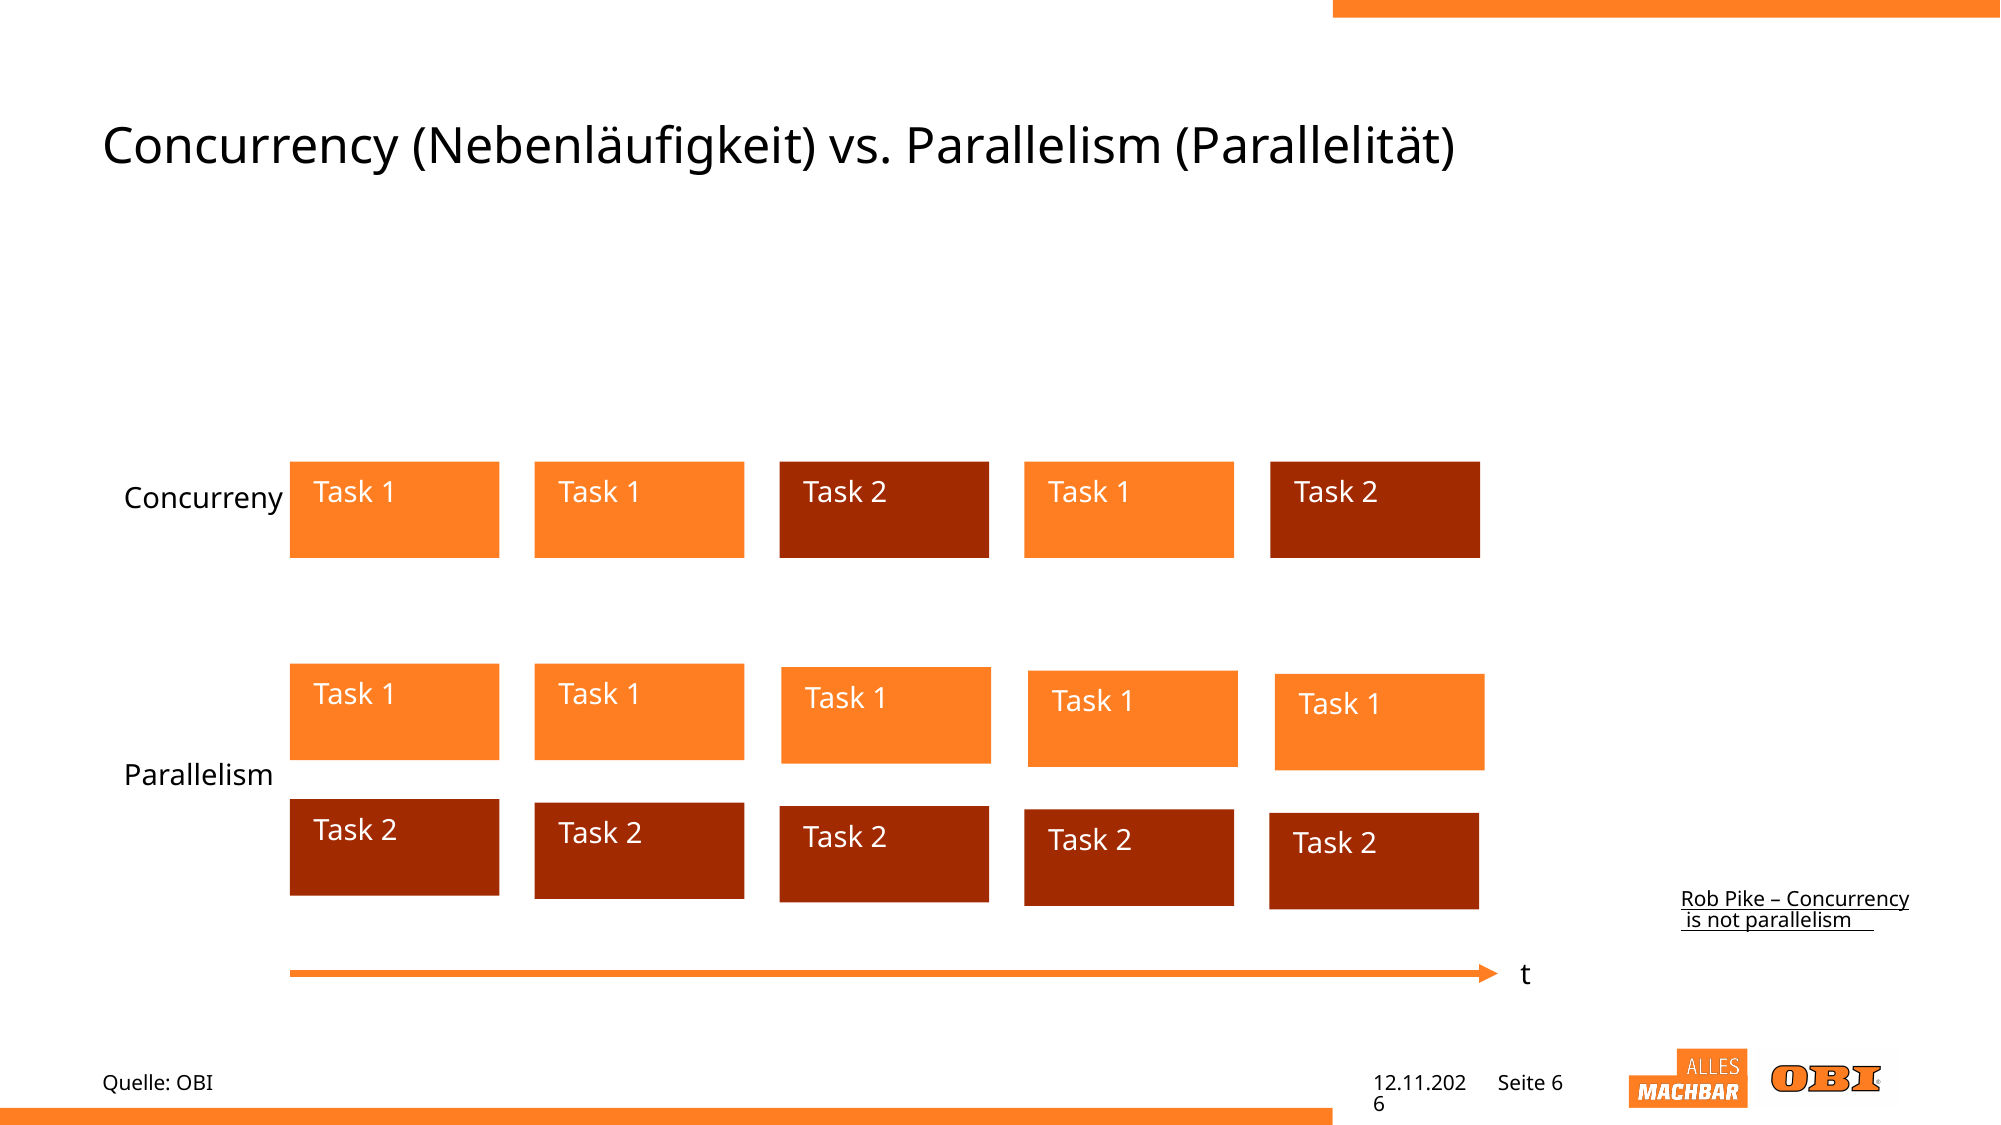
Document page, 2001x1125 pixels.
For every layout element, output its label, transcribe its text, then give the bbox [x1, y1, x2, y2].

text_box Task 1 [1023, 460, 1235, 559]
text_box Task 1 [534, 663, 745, 761]
text_box Task 1 [1027, 670, 1239, 768]
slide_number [1373, 1071, 1475, 1097]
text_box Task 1 [534, 460, 745, 559]
text_box Task 2 [1269, 460, 1481, 559]
footer Quelle: OBI [102, 1071, 1271, 1097]
text_box Task 1 [1274, 673, 1486, 771]
slide_number Seite 6 [1497, 1071, 1588, 1097]
text_box Task 1 [289, 460, 500, 559]
text_box Task 2 [779, 805, 990, 903]
text_box Task 1 [780, 666, 992, 765]
text_box Task 2 [534, 802, 745, 900]
text_box Task 2 [289, 798, 500, 897]
text_box Concurreny [123, 478, 289, 515]
text_box Task 1 [289, 663, 500, 761]
text_box Task 2 [1268, 812, 1480, 910]
text_box Rob Pike – Concurrency is not parallelism [1680, 886, 1913, 940]
title Concurrency (Nebenläufigkeit) vs. Parallelism (Parallelität) [102, 112, 1880, 174]
text_box t [1520, 955, 1752, 991]
picture [1754, 1048, 1898, 1107]
text_box Parallelism [123, 756, 356, 792]
picture [1638, 1058, 1739, 1100]
text_box Task 2 [1023, 808, 1235, 907]
text_box Task 2 [779, 460, 990, 559]
